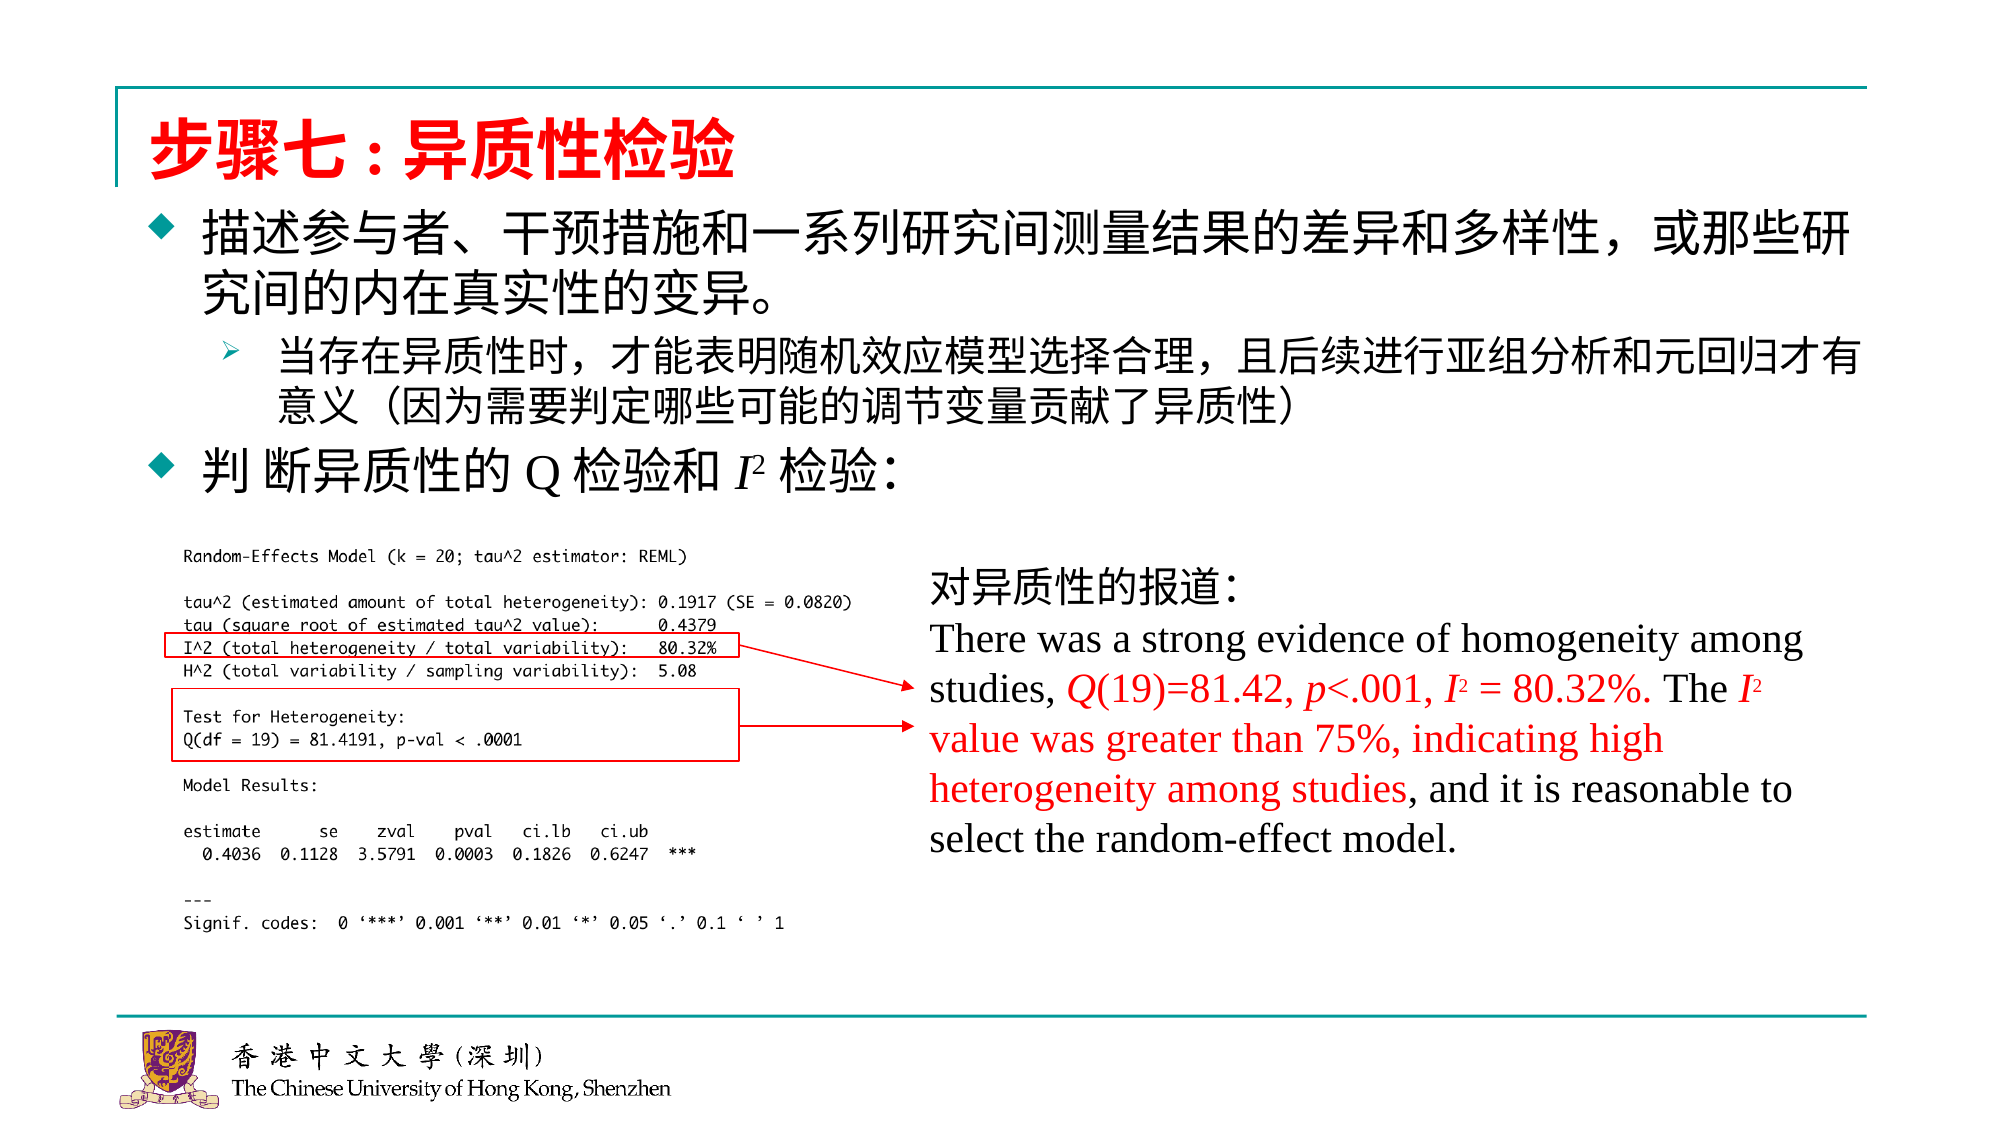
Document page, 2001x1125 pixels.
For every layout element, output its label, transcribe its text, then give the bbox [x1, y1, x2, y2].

text_box 描述参与者、干预措施和一系列研究间测量结果的差异和多样性，或那些研究间的内在真实性的变异。 当存在异质性时，才能表明随机效应模型选择合理，且后续进行亚组分析和元回归才有意义（因为需要判定哪些可能的调节变量贡献了异质性） 判 断异质性的Q检验和I2检验： [130, 193, 1886, 616]
text_box 对异质性的报道： There was a strong evidence of homogeneity among studies, Q(19)=81.42, p<.001, I2 = 80.32%. The I2 value was greater than 75%, indicating high heterogeneity among studies, and it is reasonable to select the random-effect model. [1132, 616, 1867, 919]
text_box [165, 633, 169, 657]
title 步骤七:异质性检验 [133, 99, 1867, 193]
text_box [738, 644, 915, 689]
picture [67, 995, 723, 1125]
picture [174, 521, 1128, 954]
